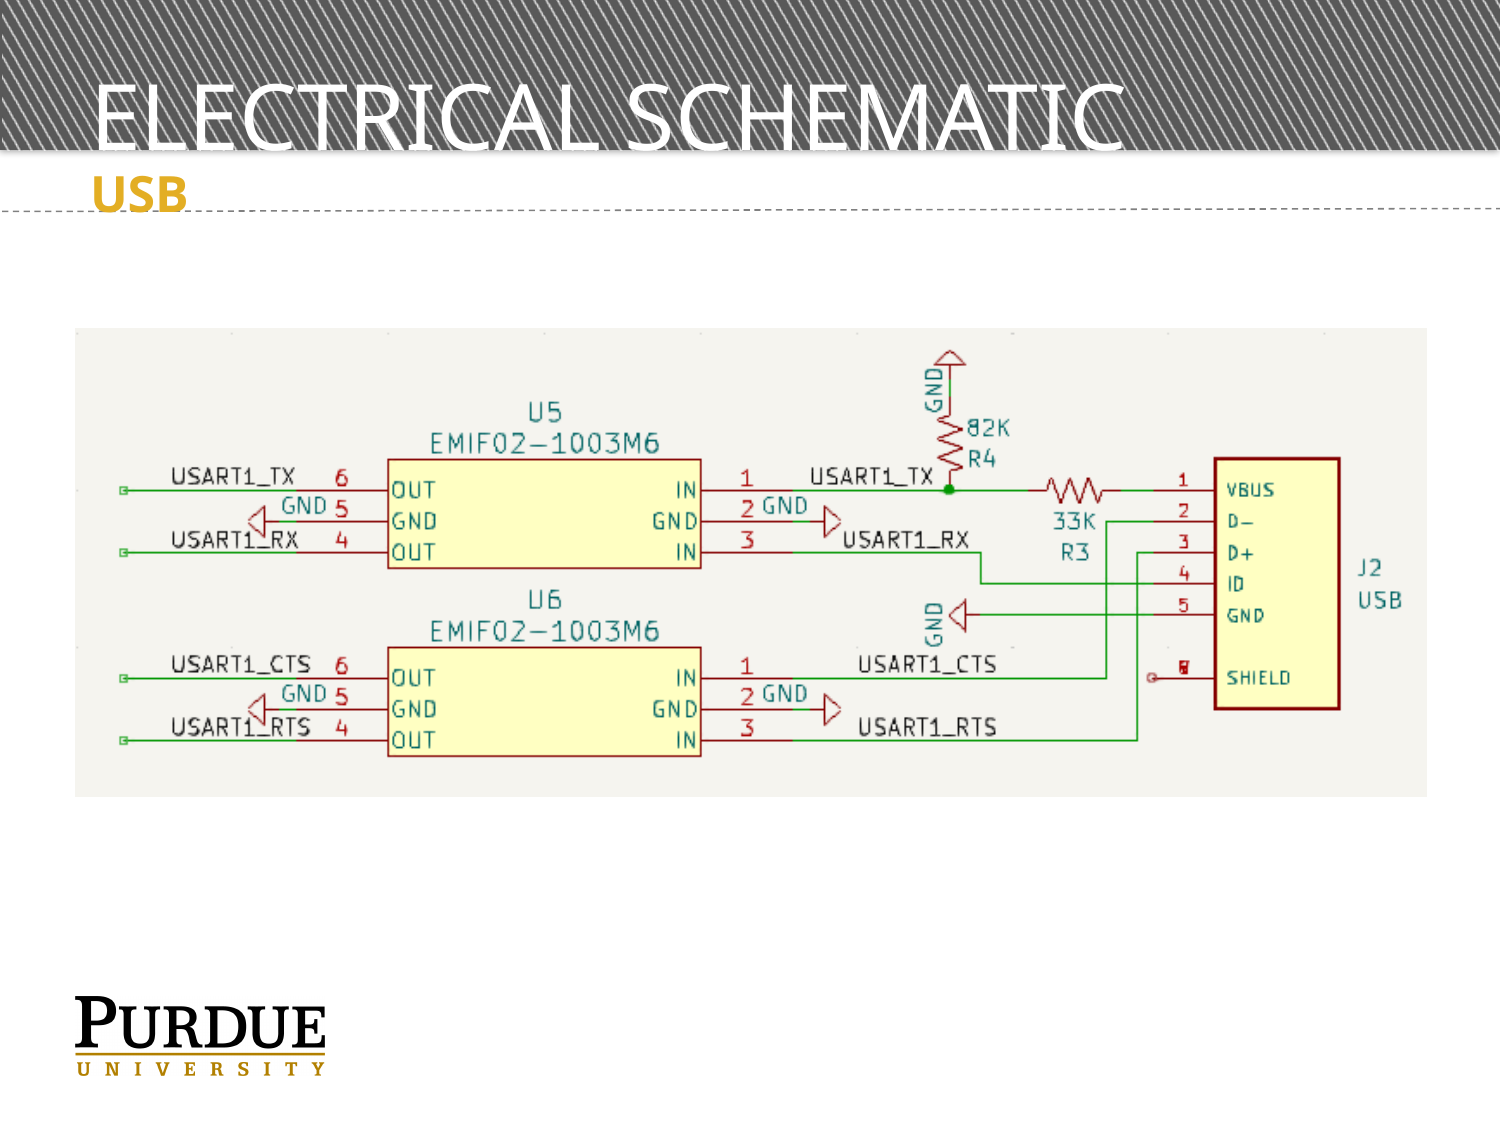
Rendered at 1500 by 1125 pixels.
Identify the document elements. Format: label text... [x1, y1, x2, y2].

picture [75, 996, 325, 1076]
list USB [75, 154, 1425, 228]
title Electrical Schematic [75, 51, 1427, 175]
picture [74, 328, 1427, 797]
